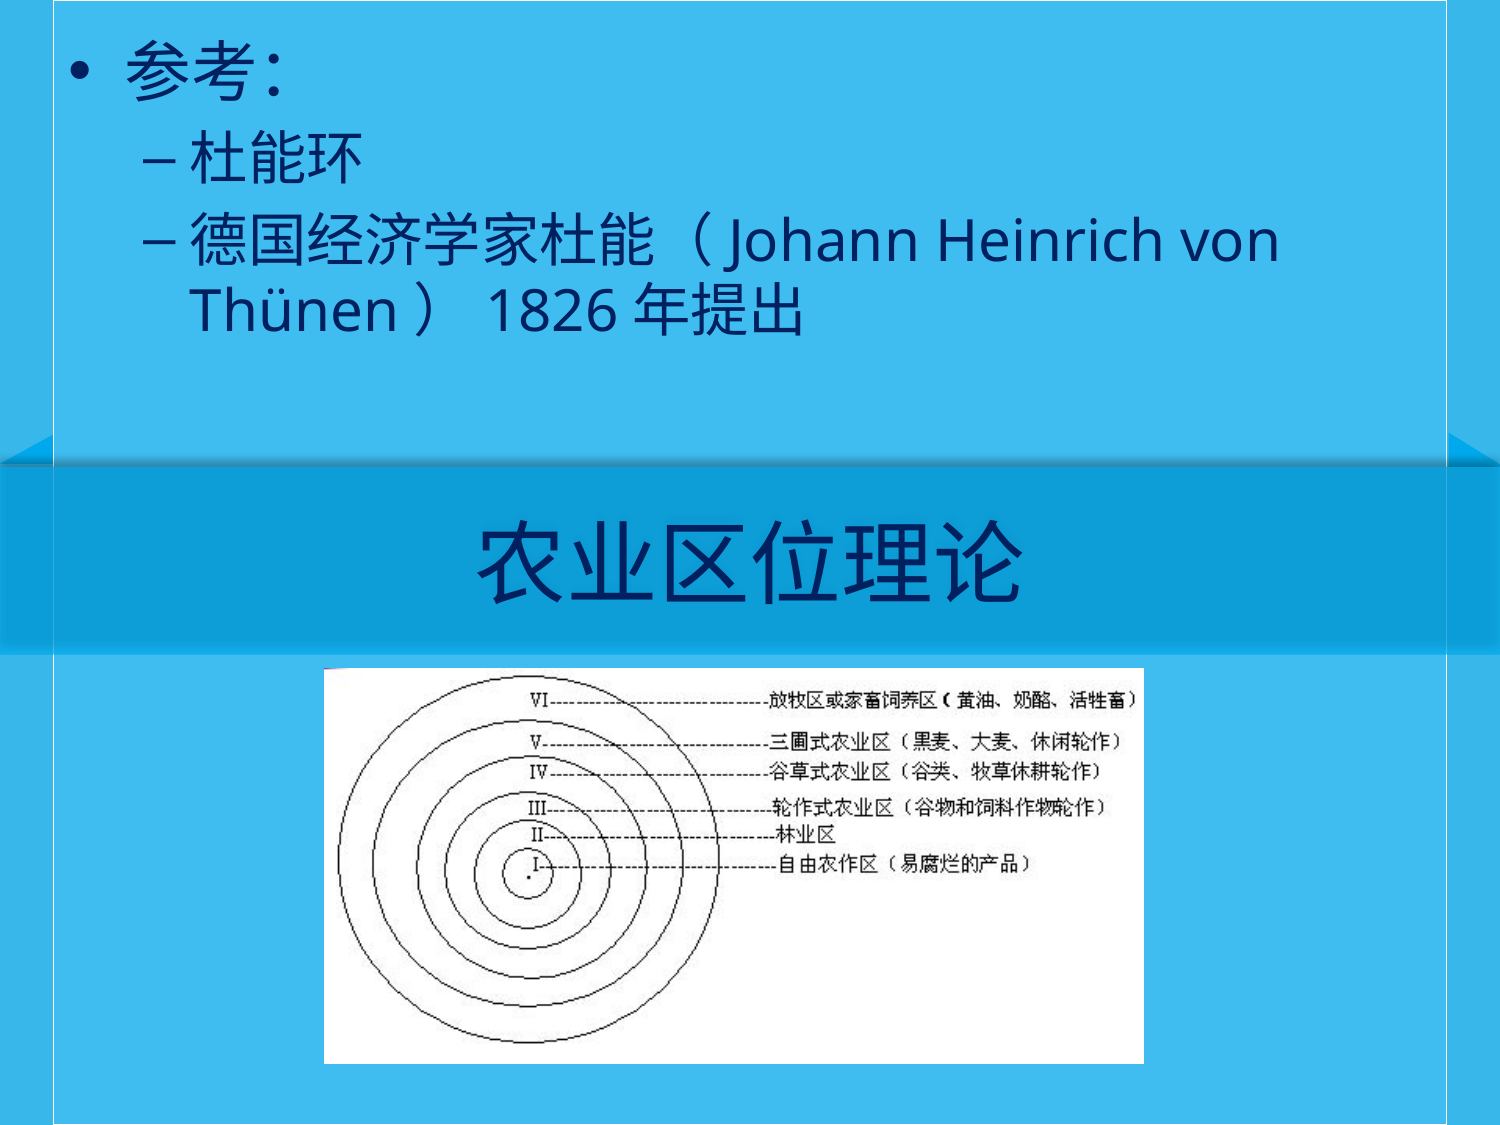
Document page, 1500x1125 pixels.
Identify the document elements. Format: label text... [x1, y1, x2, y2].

list 参考： 杜能环 德国经济学家杜能（Johann Heinrich von Thünen）1826年提出 [53, 655, 1447, 1125]
picture [324, 668, 1144, 1065]
list 参考： 杜能环 德国经济学家杜能（Johann Heinrich von Thünen）1826年提出 [53, 0, 1447, 454]
title 农业区位理论 [0, 467, 1500, 655]
